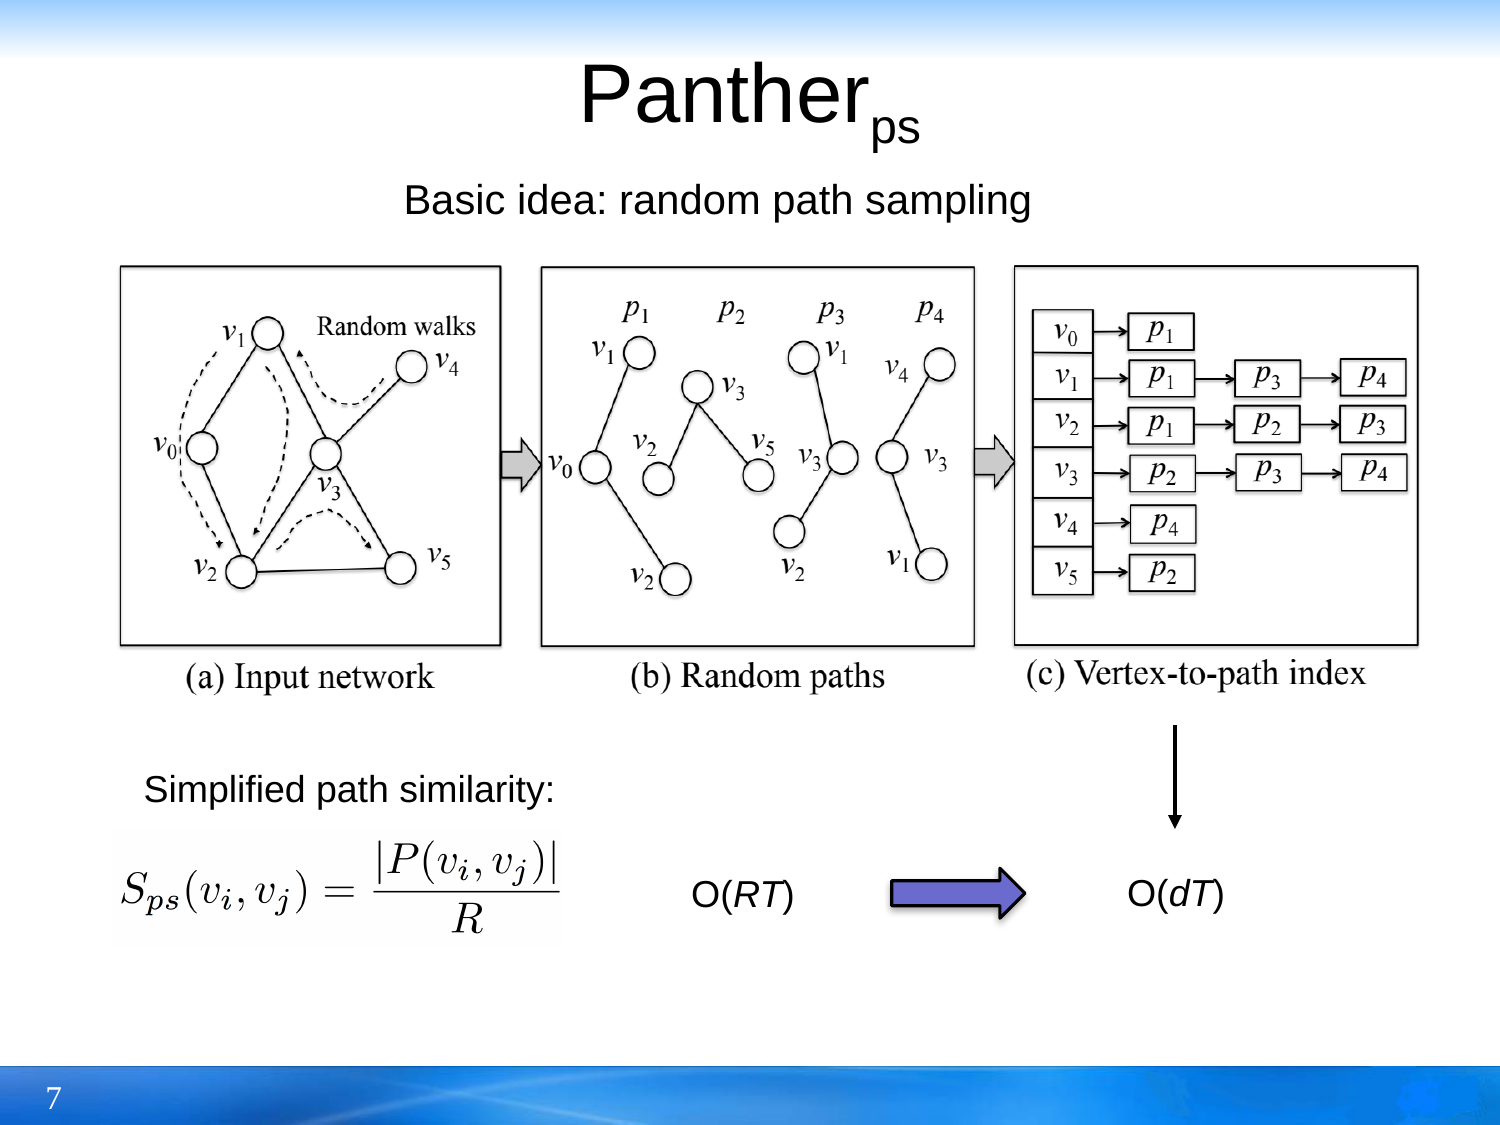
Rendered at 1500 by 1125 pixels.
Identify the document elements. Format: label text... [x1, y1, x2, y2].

text_box O(RT) [676, 870, 852, 923]
text_box O(dT) [1112, 870, 1275, 967]
text_box [890, 870, 1026, 919]
picture [0, 1066, 1500, 1125]
picture [112, 828, 562, 947]
title Pantherps [40, 30, 1460, 162]
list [115, 98, 1421, 862]
